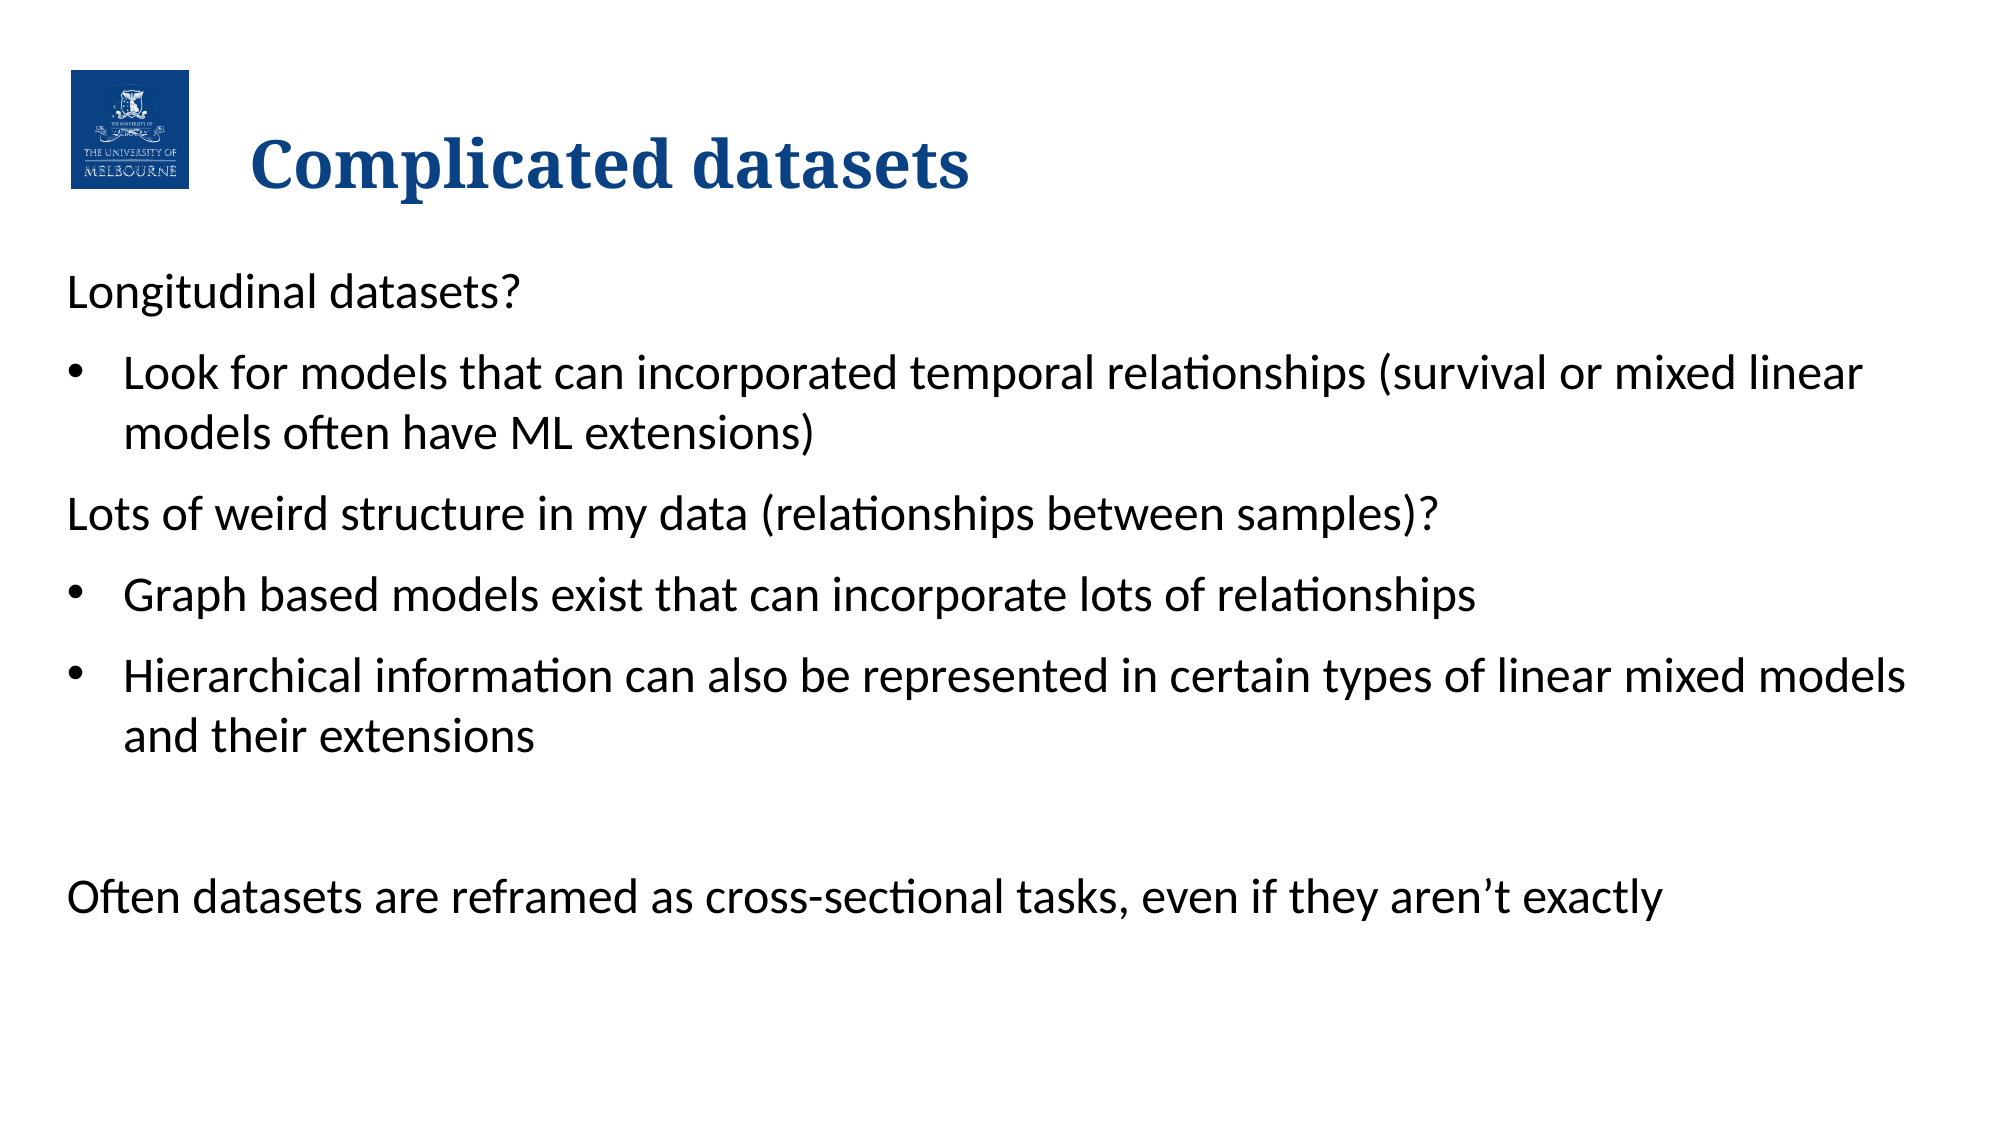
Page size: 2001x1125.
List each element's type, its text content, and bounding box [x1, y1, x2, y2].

picture [71, 70, 189, 189]
title Complicated datasets [234, 64, 1924, 211]
list Longitudinal datasets? Look for models that can incorporated temporal relationships (survival or mixed linear models often have ML extensions) Lots of weird structure in my data (relationships between samples)? Graph based models exist that can incorporate lots of relationships Hierarchical information can also be represented in certain types of linear mixed models and their extensions Often datasets are reframed as cross-sectional tasks, even if they aren’t exactly [51, 251, 1924, 970]
